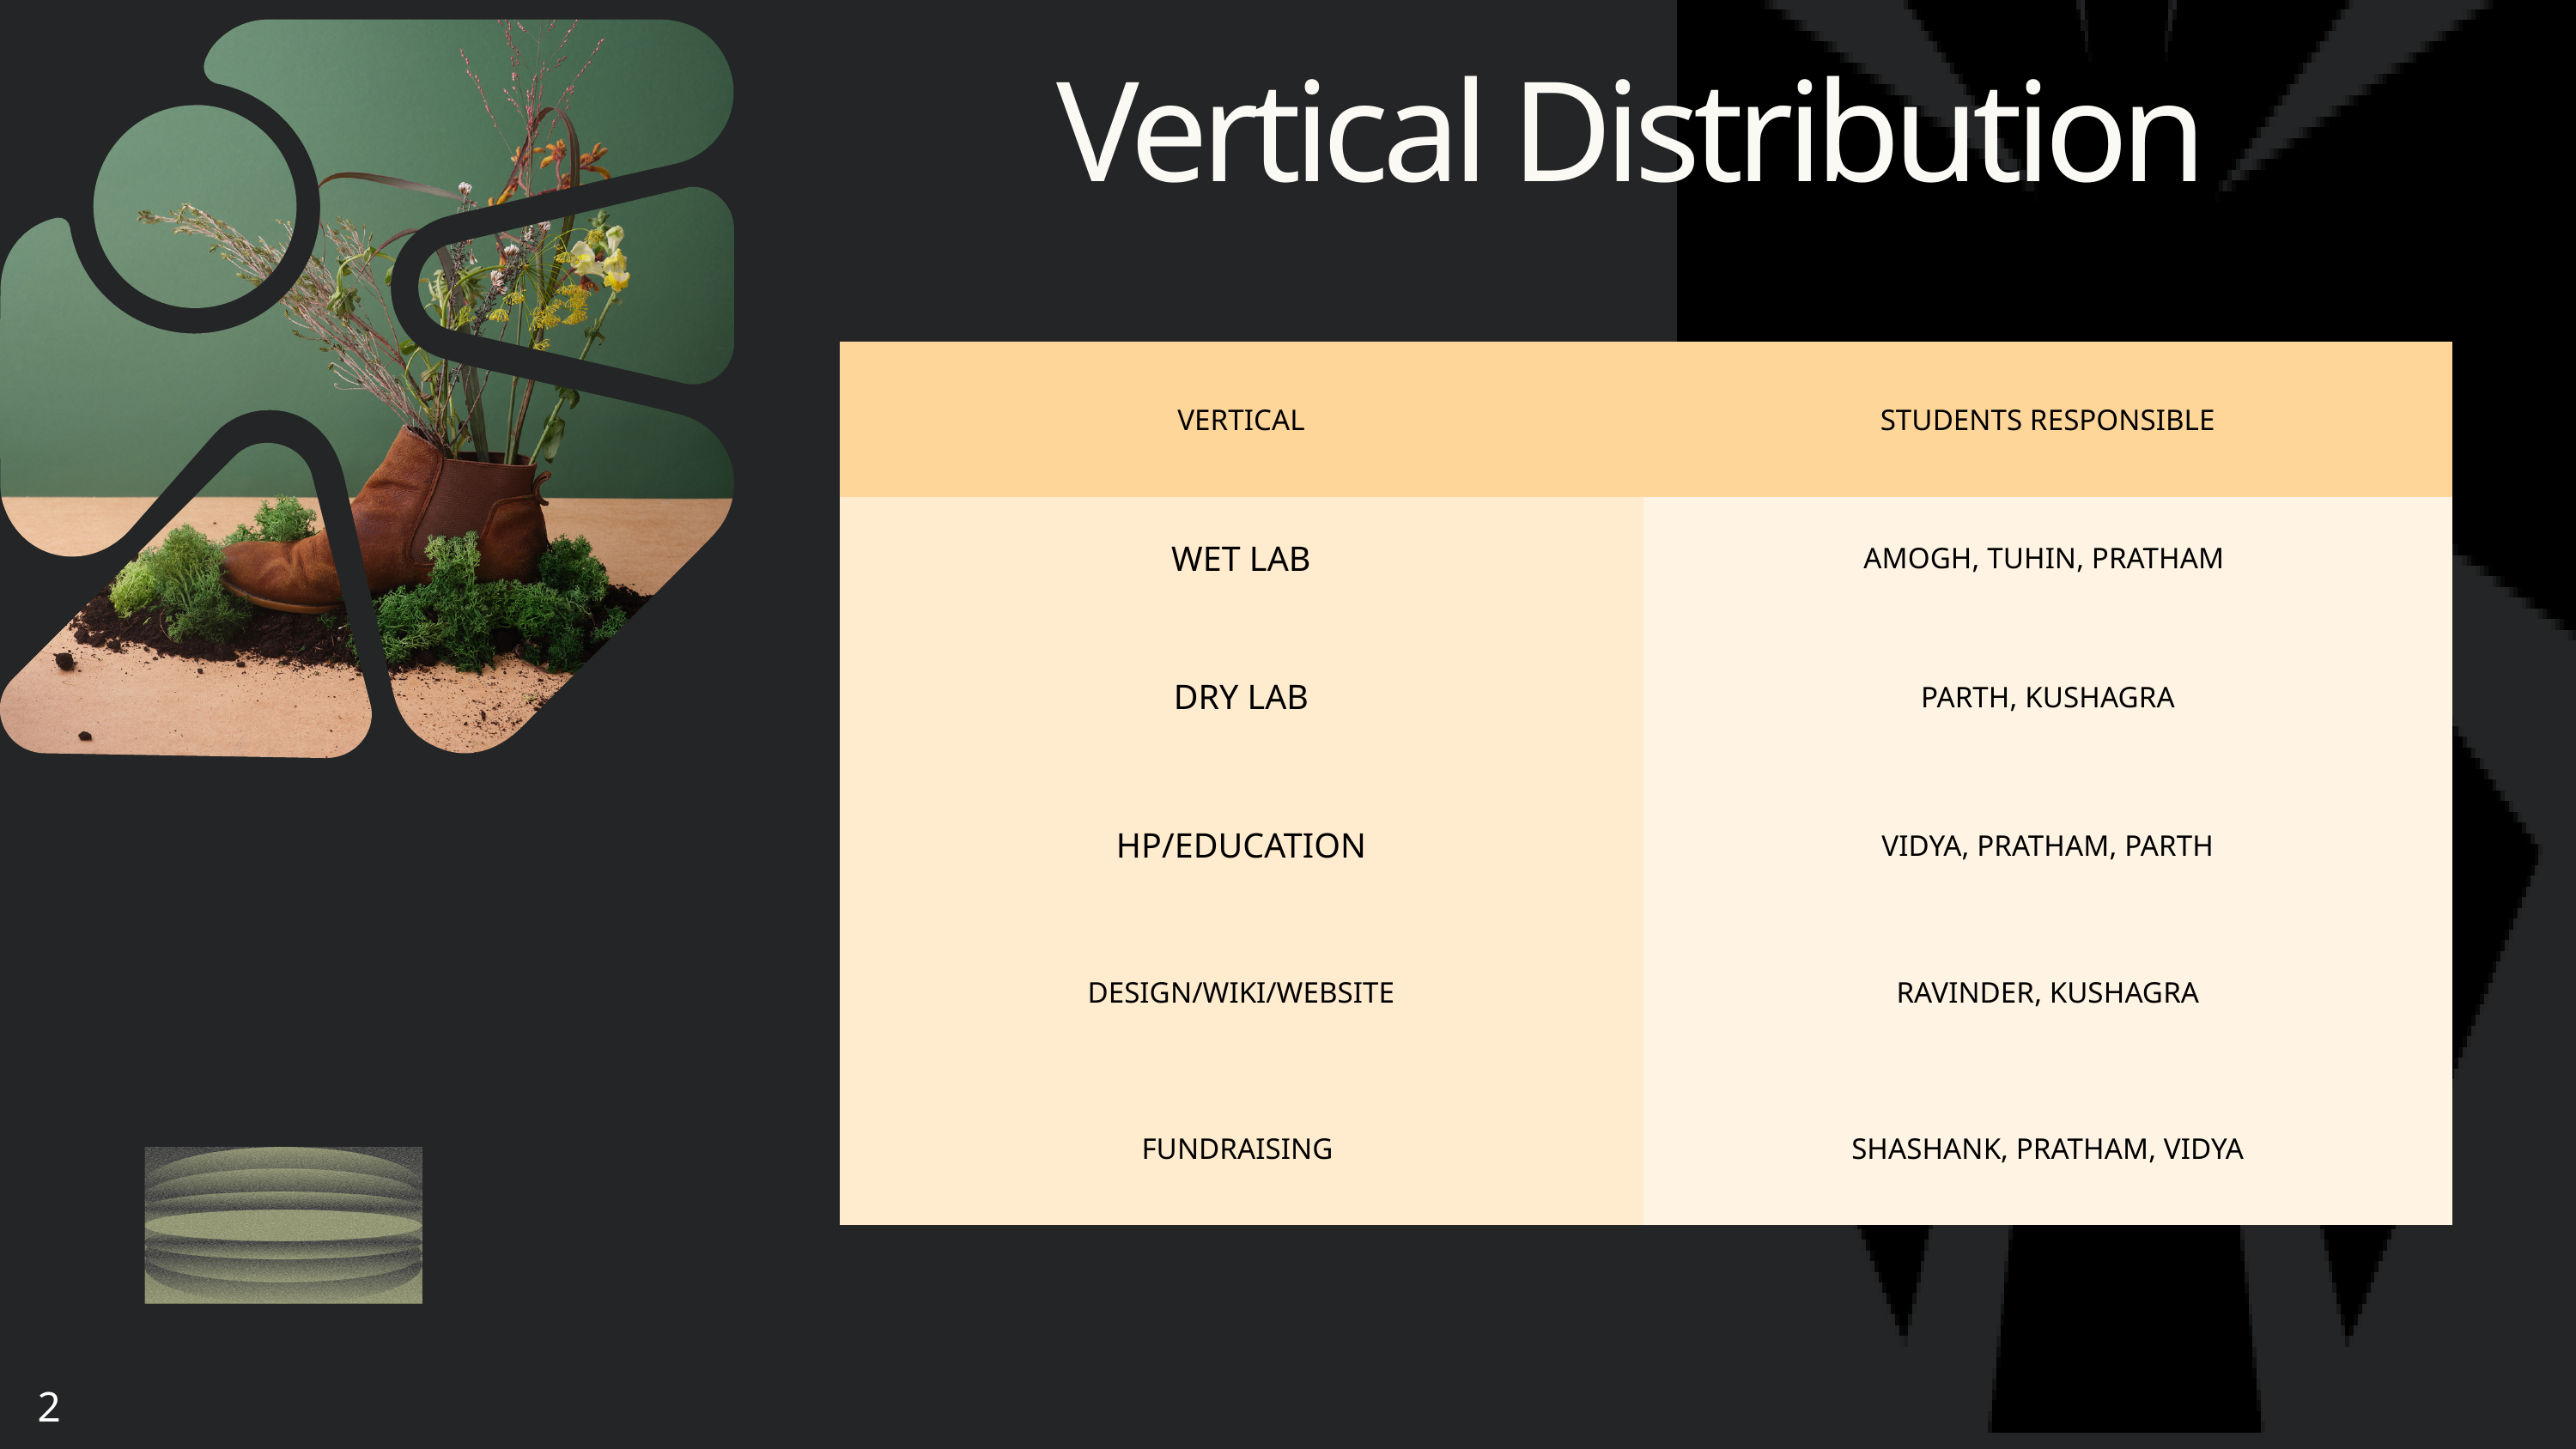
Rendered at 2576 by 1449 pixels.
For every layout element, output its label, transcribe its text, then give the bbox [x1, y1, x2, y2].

text_box [144, 1147, 422, 1304]
text_box 21 [30, 1363, 68, 1449]
table_cell PARTH, KUSHAGRA [1643, 617, 2452, 775]
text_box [0, 19, 735, 759]
text_box Vertical Distribution [955, 70, 2337, 209]
table_cell RAVINDER, KUSHAGRA [1643, 914, 2452, 1070]
text_box [1677, 0, 2576, 1433]
table_cell HP/EDUCATION [840, 775, 1643, 914]
table_cell WET LAB [840, 497, 1643, 617]
table_cell DRY LAB [840, 617, 1643, 775]
table_cell SHASHANK, PRATHAM, VIDYA [1643, 1070, 2452, 1225]
table_header VERTICAL [840, 342, 1643, 497]
table_header STUDENTS RESPONSIBLE [1643, 342, 2452, 497]
table_cell AMOGH, TUHIN, PRATHAM [1643, 497, 2452, 617]
table_cell DESIGN/WIKI/WEBSITE [840, 914, 1643, 1070]
table_cell VIDYA, PRATHAM, PARTH [1643, 775, 2452, 914]
table_cell FUNDRAISING [840, 1070, 1643, 1225]
